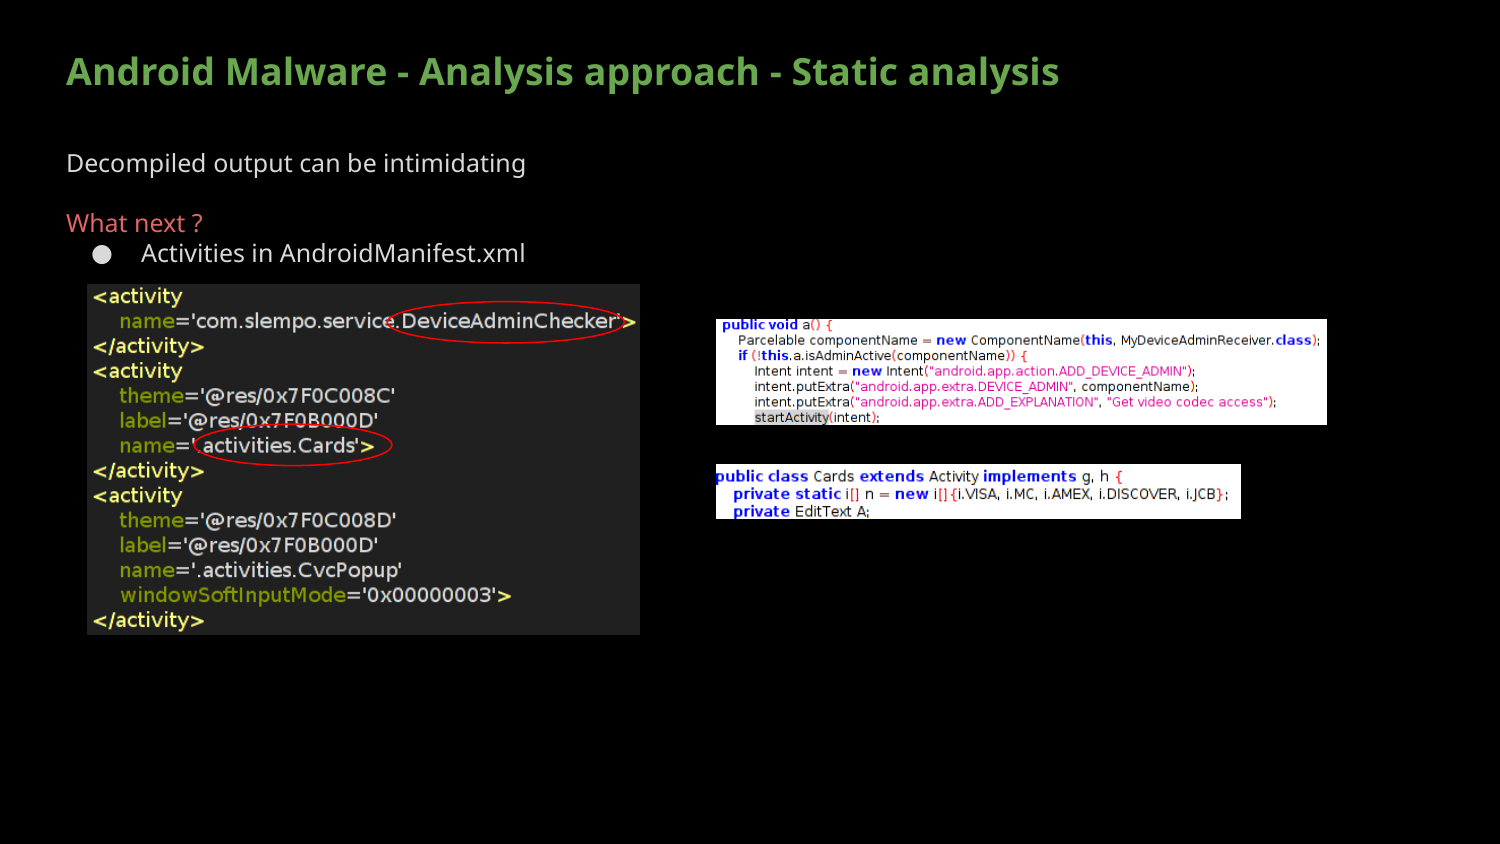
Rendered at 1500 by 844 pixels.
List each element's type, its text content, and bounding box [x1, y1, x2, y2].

text_box Android Malware - Analysis approach - Static analysis [51, 33, 1346, 117]
text_box Decompiled output can be intimidating What next ? Activities in AndroidManifest.xml [51, 132, 1062, 672]
picture [716, 464, 1242, 519]
picture [87, 284, 640, 636]
picture [716, 319, 1327, 425]
